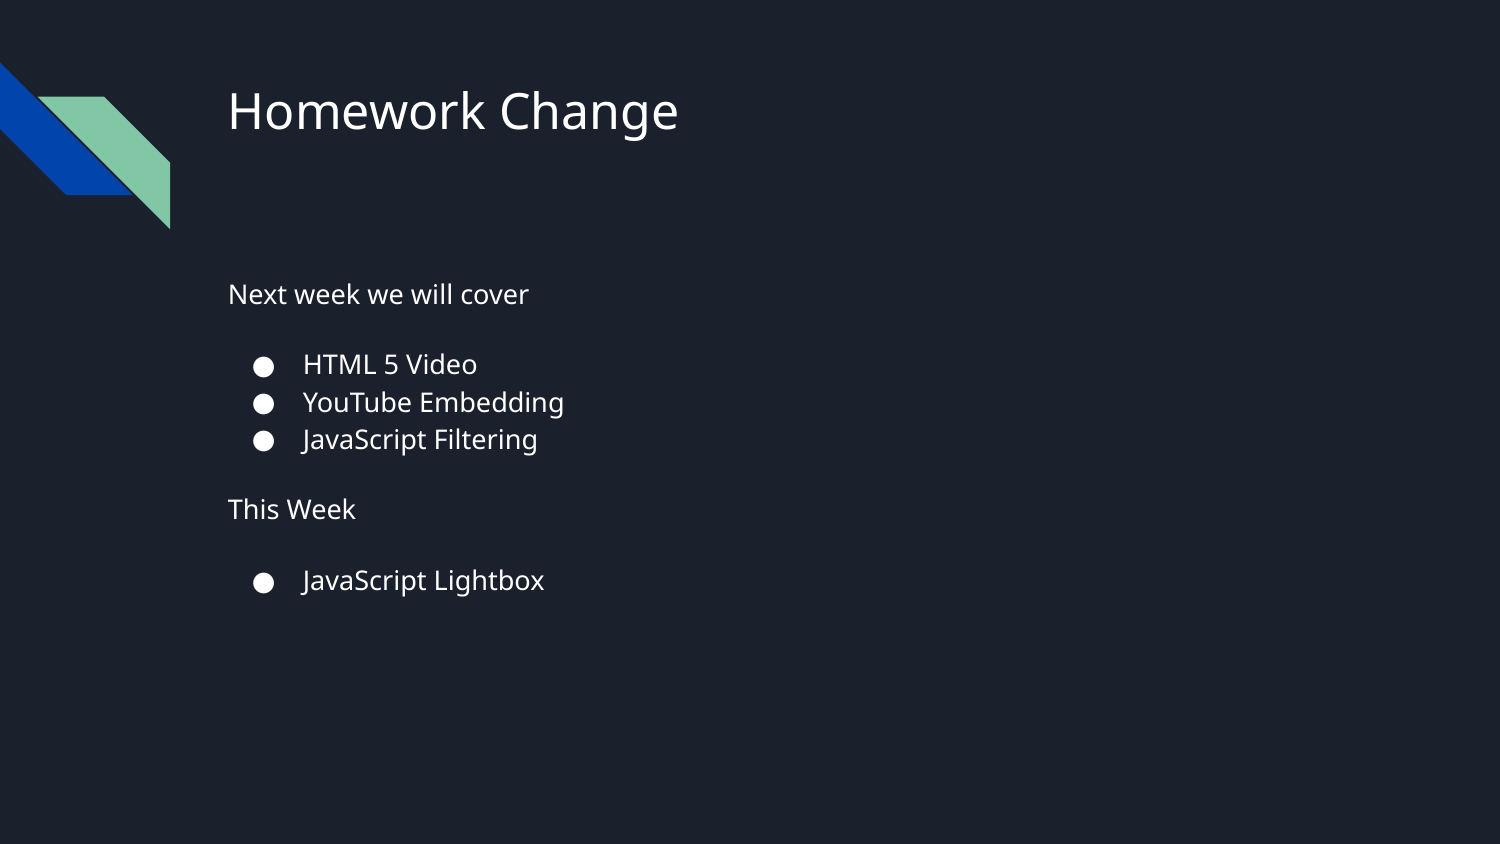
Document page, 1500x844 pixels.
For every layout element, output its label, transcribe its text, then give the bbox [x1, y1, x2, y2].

title Homework Change [212, 64, 1368, 215]
list Next week we will cover HTML 5 Video YouTube Embedding JavaScript Filtering This Week JavaScript Lightbox [212, 257, 1368, 735]
